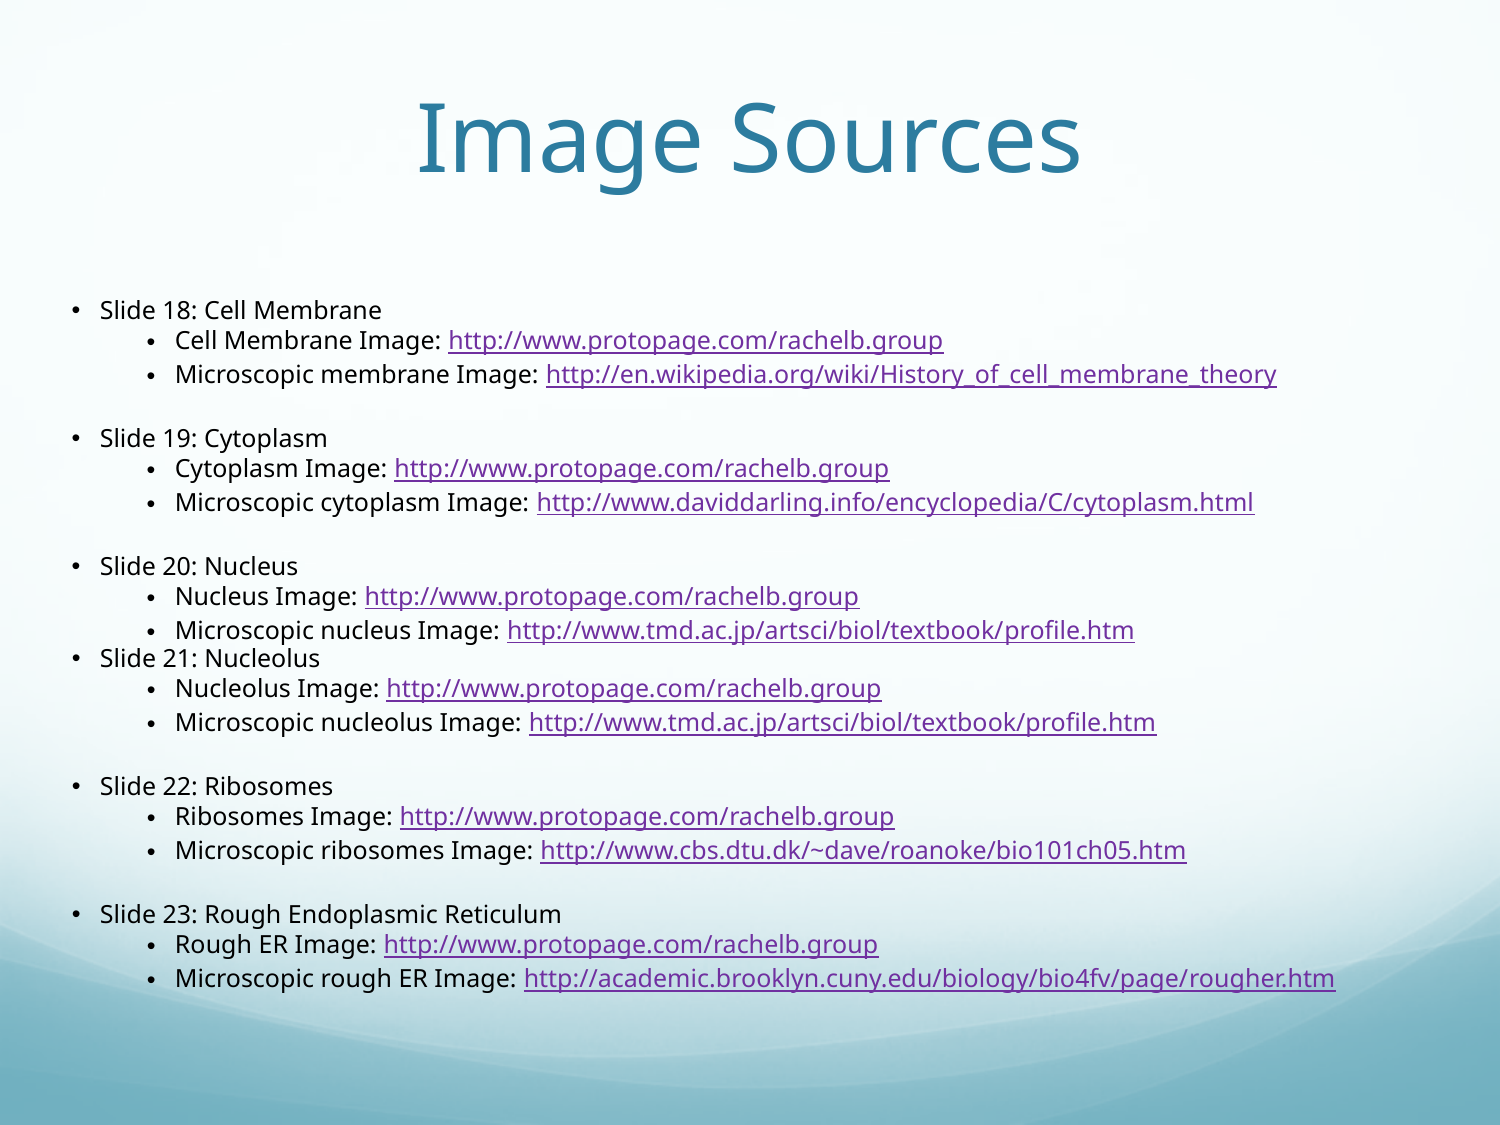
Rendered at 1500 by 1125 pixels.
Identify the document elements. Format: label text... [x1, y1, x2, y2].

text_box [56, 286, 1500, 985]
title Image Sources [90, 82, 1410, 200]
